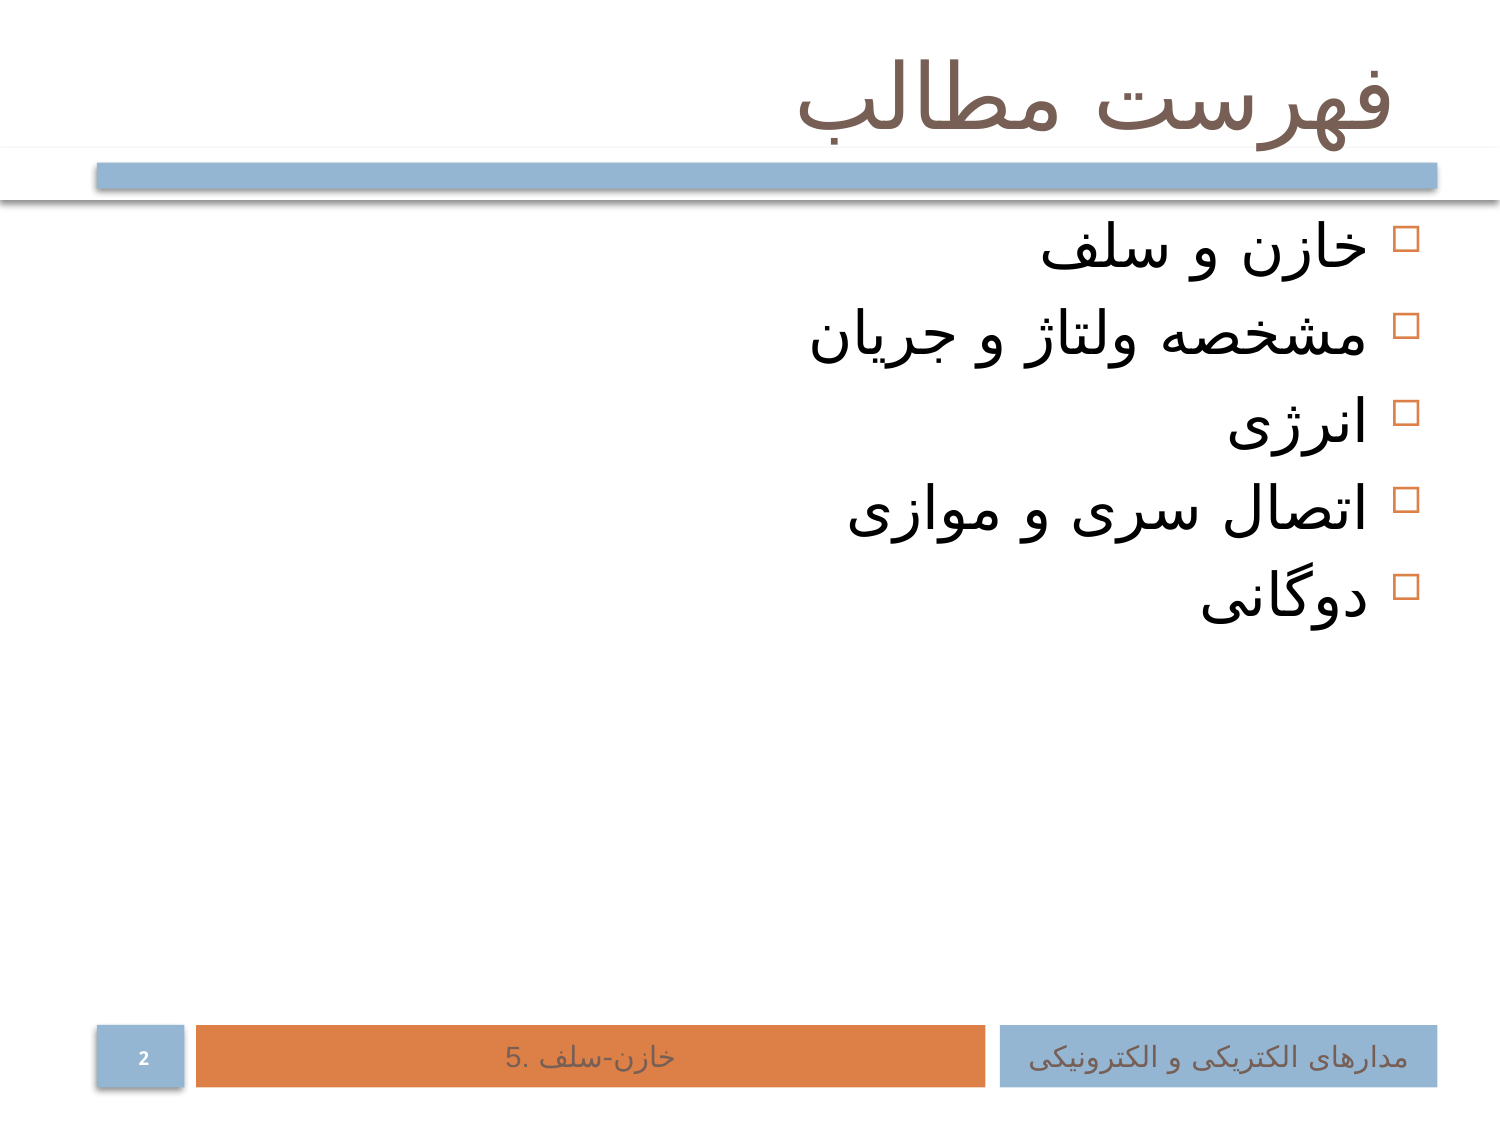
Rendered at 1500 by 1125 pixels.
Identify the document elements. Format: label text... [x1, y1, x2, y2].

list خازن و سلف مشخصه ولتاژ و جریان انرژی اتصال سری و موازی دوگانی [99, 200, 1438, 1000]
footer 5. خازن-سلف [196, 1025, 986, 1088]
slide_number مدارهای الکتریکی و الکترونیکی [999, 1025, 1438, 1088]
slide_number 2 [99, 1038, 188, 1079]
title فهرست مطالب [62, 24, 1413, 160]
